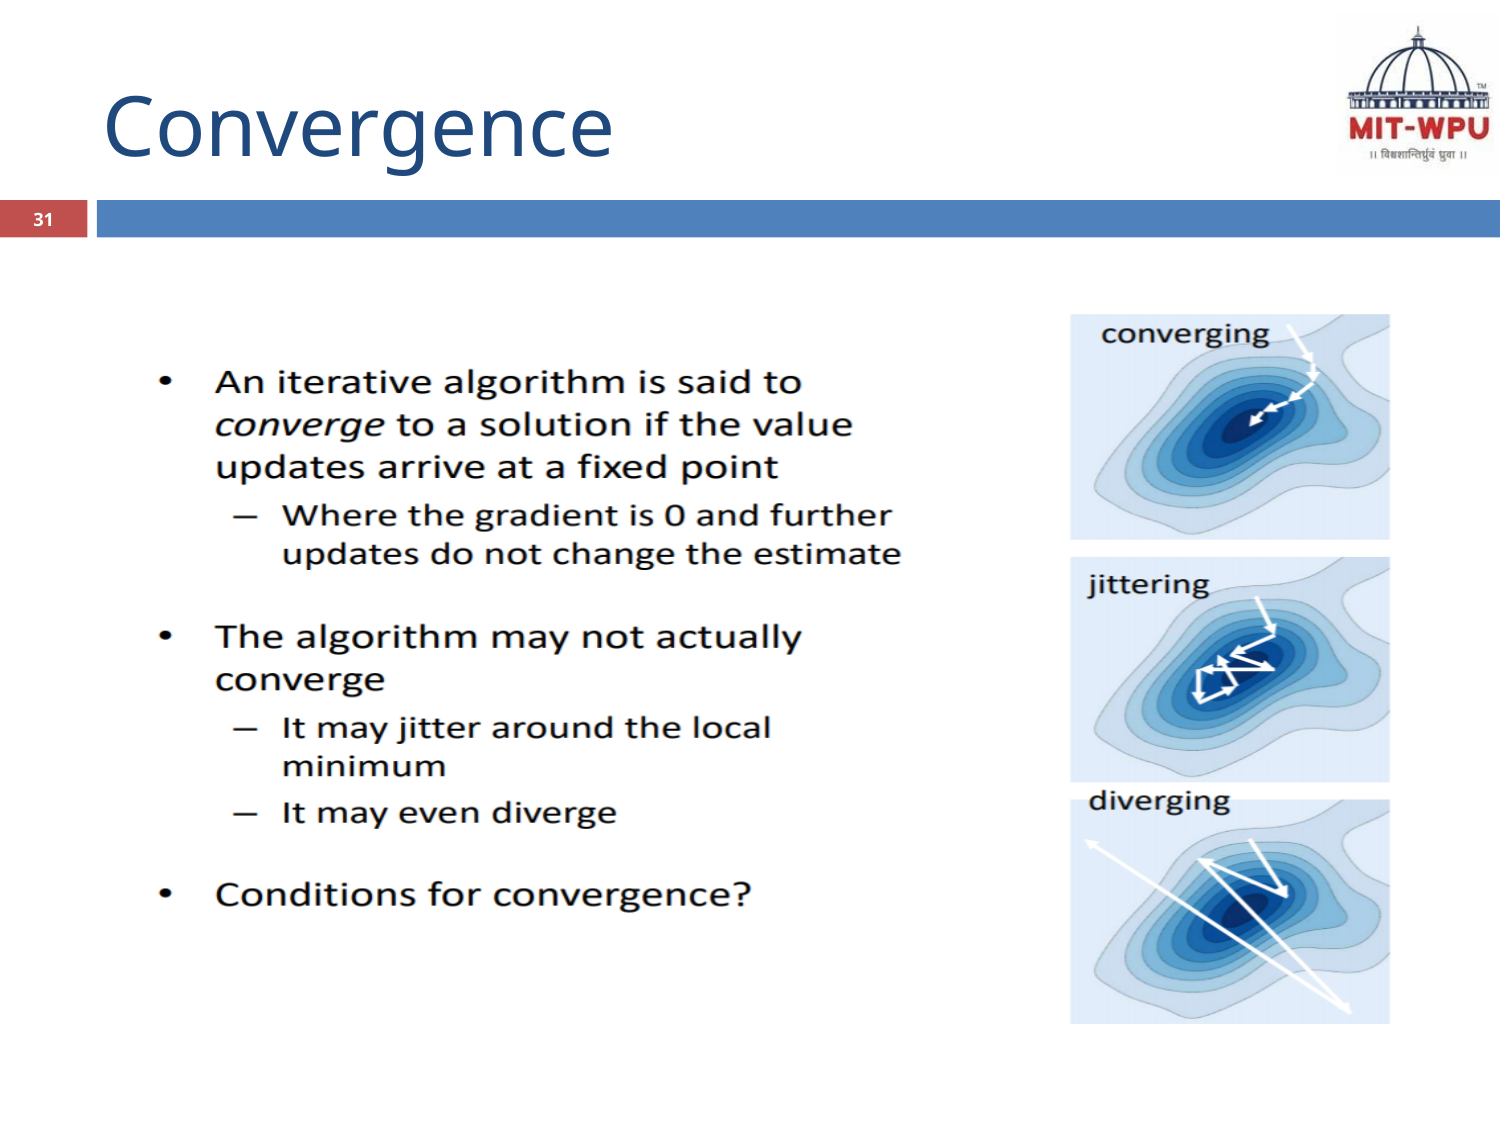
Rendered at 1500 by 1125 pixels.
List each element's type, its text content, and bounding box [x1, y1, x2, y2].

picture [97, 292, 1405, 1030]
picture [1337, 12, 1500, 175]
slide_number 31 [0, 200, 88, 241]
title Convergence [87, 98, 1404, 148]
